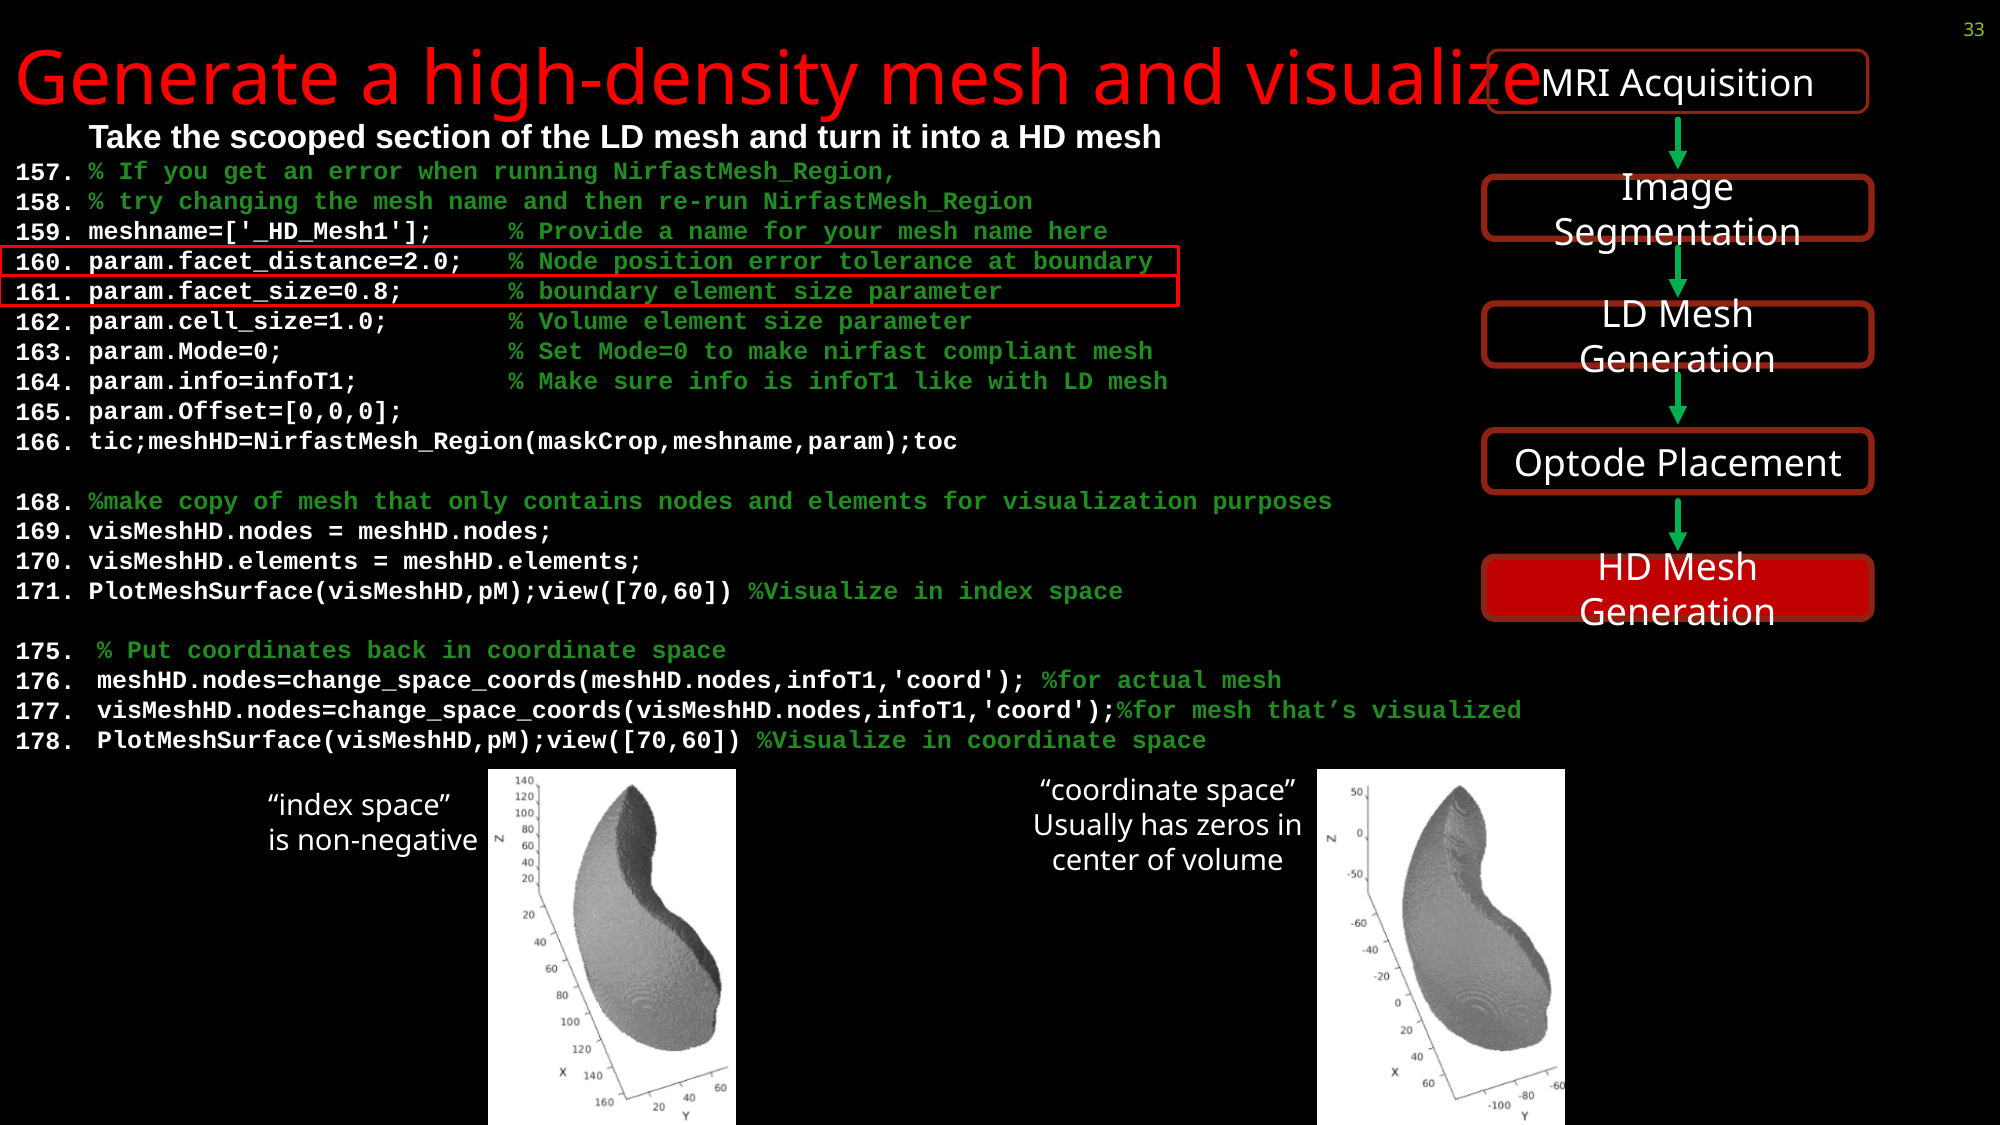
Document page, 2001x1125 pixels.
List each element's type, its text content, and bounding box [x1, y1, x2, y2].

text_box [0, 245, 1180, 274]
text_box “coordinate space” Usually has zeros in center of volume [984, 791, 1312, 884]
text_box HD Mesh Generation [1482, 555, 1874, 621]
picture [488, 768, 737, 1125]
text_box Optode Placement [1482, 428, 1874, 494]
text_box Generate a high-density mesh and visualize [0, 0, 2000, 149]
text_box MRI Acquisition [1486, 48, 1870, 114]
text_box 157. 158. 159. 160. 161. 162. 163. 164. 165. 166. 168. 169. 170. 171. 175. 176. 177. 178. [0, 148, 91, 245]
picture [1316, 768, 1565, 1125]
text_box “index space” is non-negative [253, 791, 483, 864]
text_box LD Mesh Generation [1482, 301, 1874, 367]
text_box [0, 274, 1180, 307]
text_box 157. 158. 159. 160. 161. 162. 163. 164. 165. 166. 168. 169. 170. 171. 175. 176. 177. 178. [0, 307, 91, 822]
text_box % Put coordinates back in coordinate space meshHD.nodes=change_space_coords(meshHD.nodes,infoT1,'coord'); %for actual mesh visMeshHD.nodes=change_space_coords(visMeshHD.nodes,infoT1,'coord');%for mesh that’s visualized PlotMeshSurface(visMeshHD,pM);view([70,60]) %Visualize in coordinate space [82, 626, 1552, 791]
text_box Image Segmentation [1482, 175, 1874, 241]
slide_number 33 [1887, 0, 2000, 61]
text_box Take the scooped section of the LD mesh and turn it into a HD mesh % If you get an error when running NirfastMesh_Region, % try changing the mesh name and then re-run NirfastMesh_Region meshname=['_HD_Mesh1']; % Provide a name for your mesh name here param.facet_distance=2.0; % Node position error tolerance at boundary param.facet_size=0.8; % boundary element size parameter param.cell_size=1.0; % Volume element size parameter param.Mode=0; % Set Mode=0 to make nirfast compliant mesh param.info=infoT1; % Make sure info is infoT1 like with LD mesh param.Offset=[0,0,0]; tic;meshHD=NirfastMesh_Region(maskCrop,meshname,param);toc %make copy of mesh that only contains nodes and elements for visualization purposes visMeshHD.nodes = meshHD.nodes; visMeshHD.elements = meshHD.elements; PlotMeshSurface(visMeshHD,pM);view([70,60]) %Visualize in index space [73, 107, 1578, 642]
